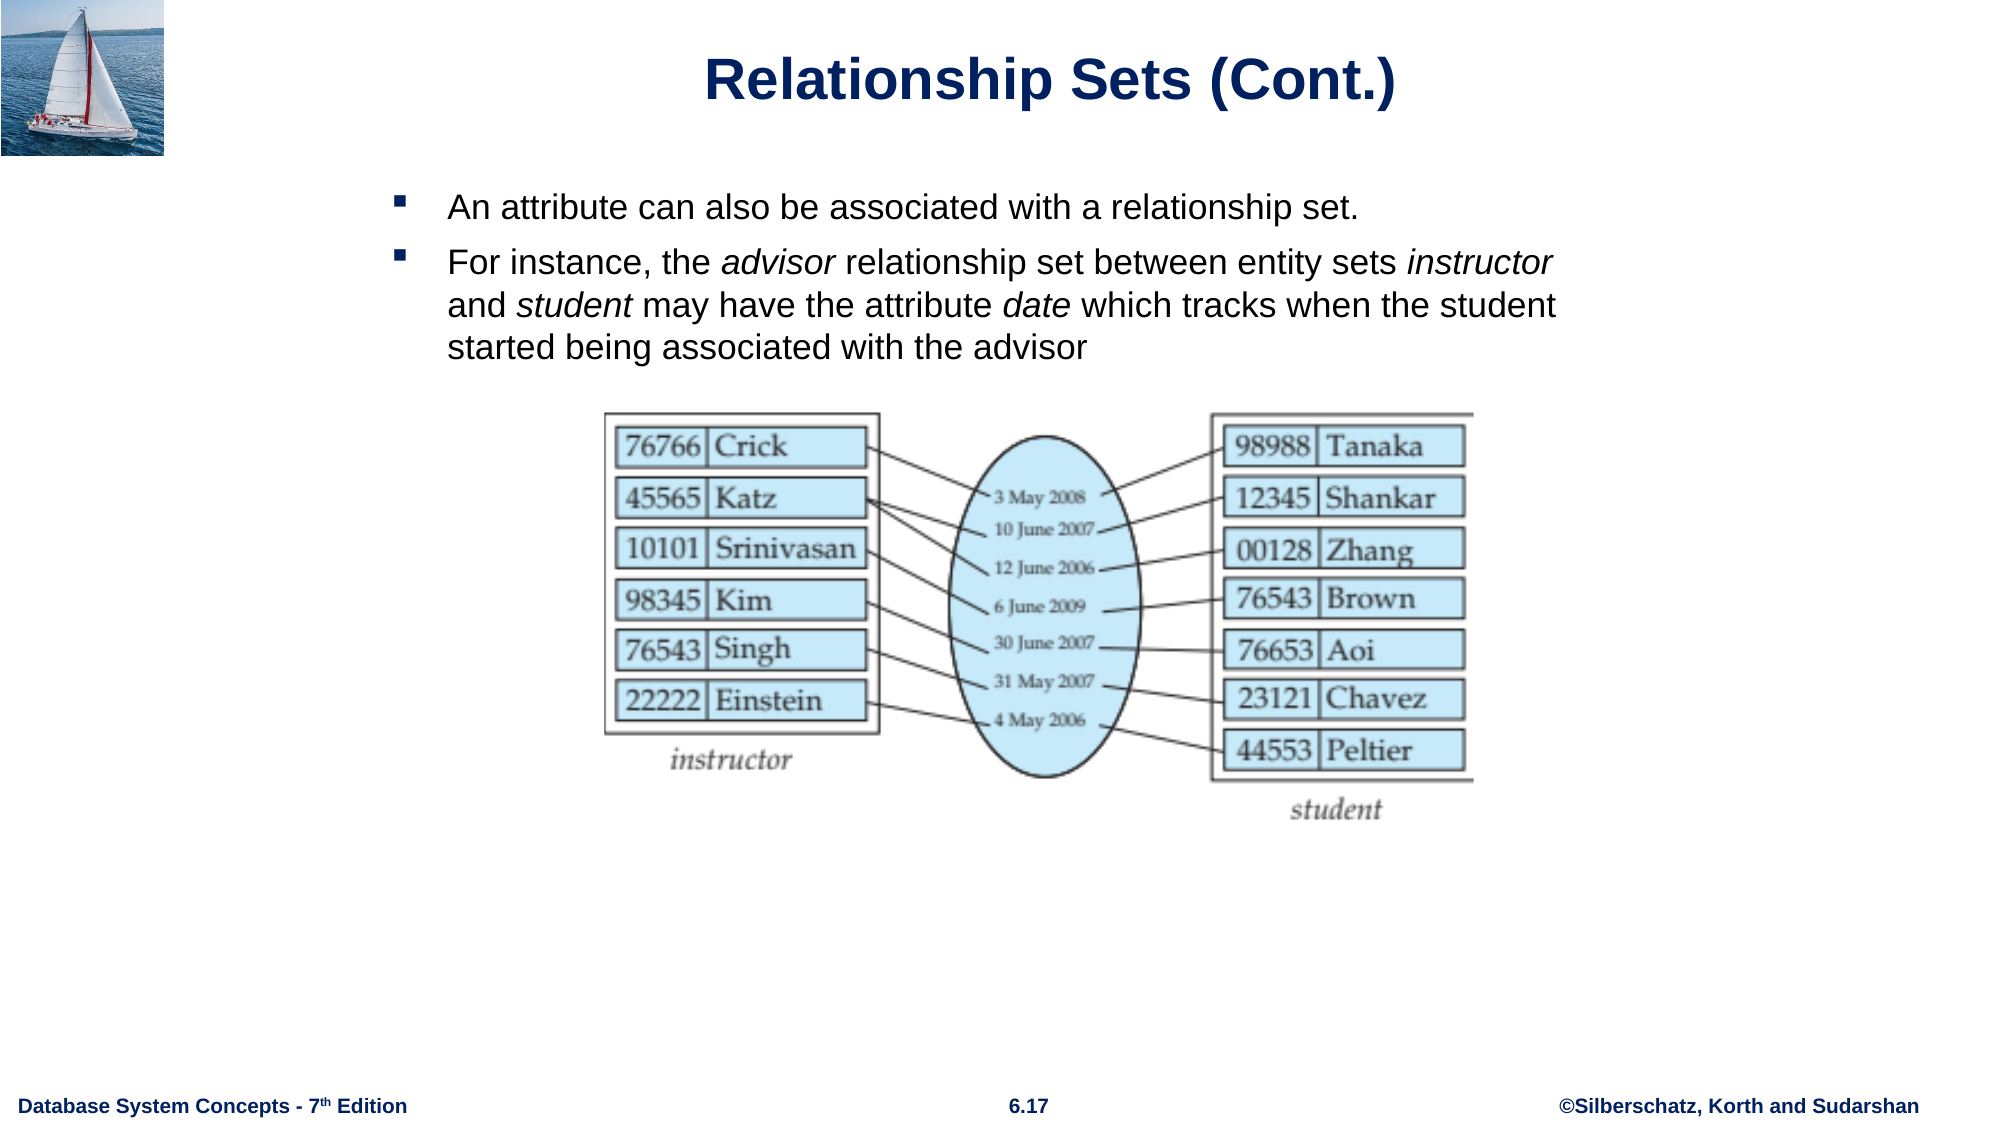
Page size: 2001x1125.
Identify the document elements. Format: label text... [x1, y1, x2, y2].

list An attribute can also be associated with a relationship set. For instance, the advisor relationship set between entity sets instructor and student may have the attribute date which tracks when the student started being associated with the advisor [376, 176, 1627, 382]
picture [604, 411, 1474, 825]
title Relationship Sets (Cont.) [167, 18, 1935, 120]
picture [1, 0, 164, 156]
